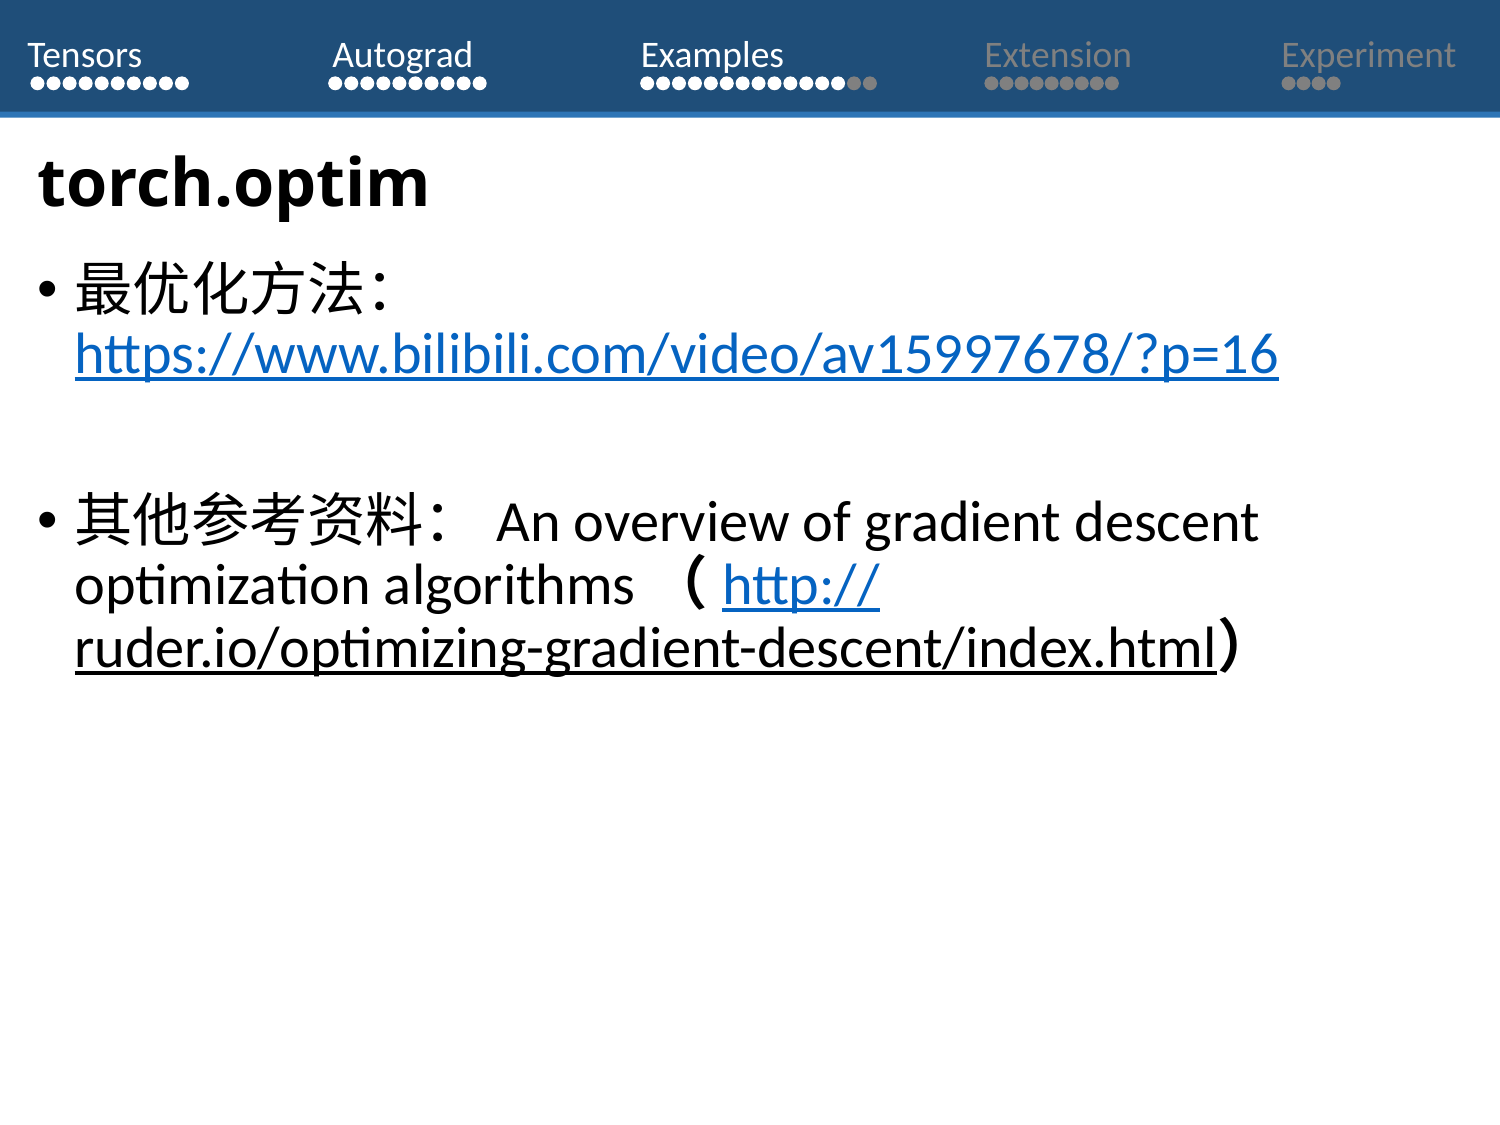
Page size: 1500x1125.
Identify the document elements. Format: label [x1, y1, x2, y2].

text_box [12, 22, 173, 91]
text_box [969, 22, 1148, 91]
text_box [317, 22, 489, 91]
list [22, 252, 1481, 1103]
text_box [174, 76, 189, 91]
text_box [831, 76, 877, 91]
text_box [815, 76, 830, 91]
text_box [626, 22, 814, 91]
text_box [1266, 22, 1472, 91]
title [22, 139, 1481, 231]
